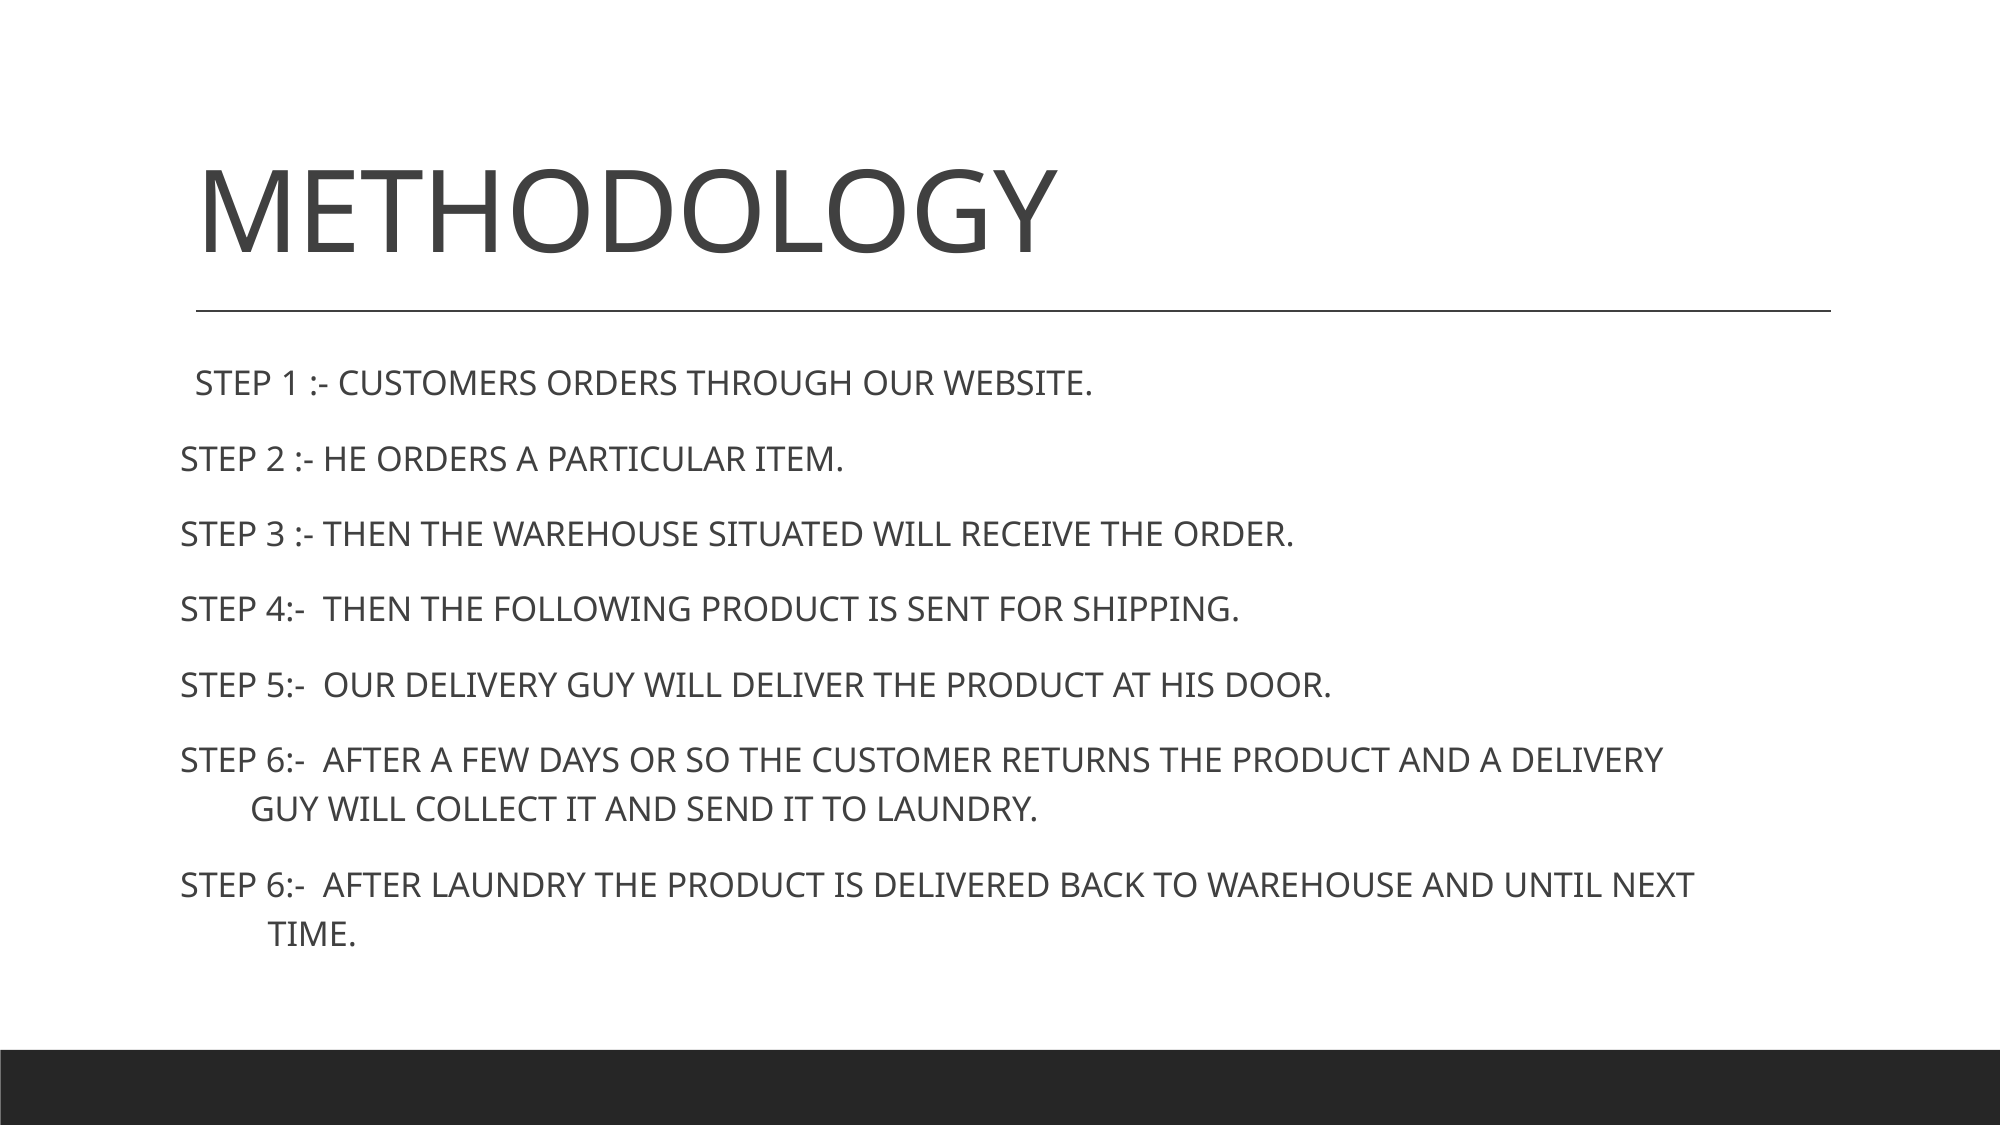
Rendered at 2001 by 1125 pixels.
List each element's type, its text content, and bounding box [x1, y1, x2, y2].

list STEP 1 :- CUSTOMERS ORDERS THROUGH OUR WEBSITE. STEP 2 :- HE ORDERS A PARTICULAR ITEM. STEP 3 :- THEN THE WAREHOUSE SITUATED WILL RECEIVE THE ORDER. STEP 4:- THEN THE FOLLOWING PRODUCT IS SENT FOR SHIPPING. STEP 5:- OUR DELIVERY GUY WILL DELIVER THE PRODUCT AT HIS DOOR. STEP 6:- AFTER A FEW DAYS OR SO THE CUSTOMER RETURNS THE PRODUCT AND A DELIVERY GUY WILL COLLECT IT AND SEND IT TO LAUNDRY. STEP 6:- AFTER LAUNDRY THE PRODUCT IS DELIVERED BACK TO WAREHOUSE AND UNTIL NEXT TIME. [180, 345, 1830, 963]
title METHODOLOGY [180, 47, 1830, 285]
